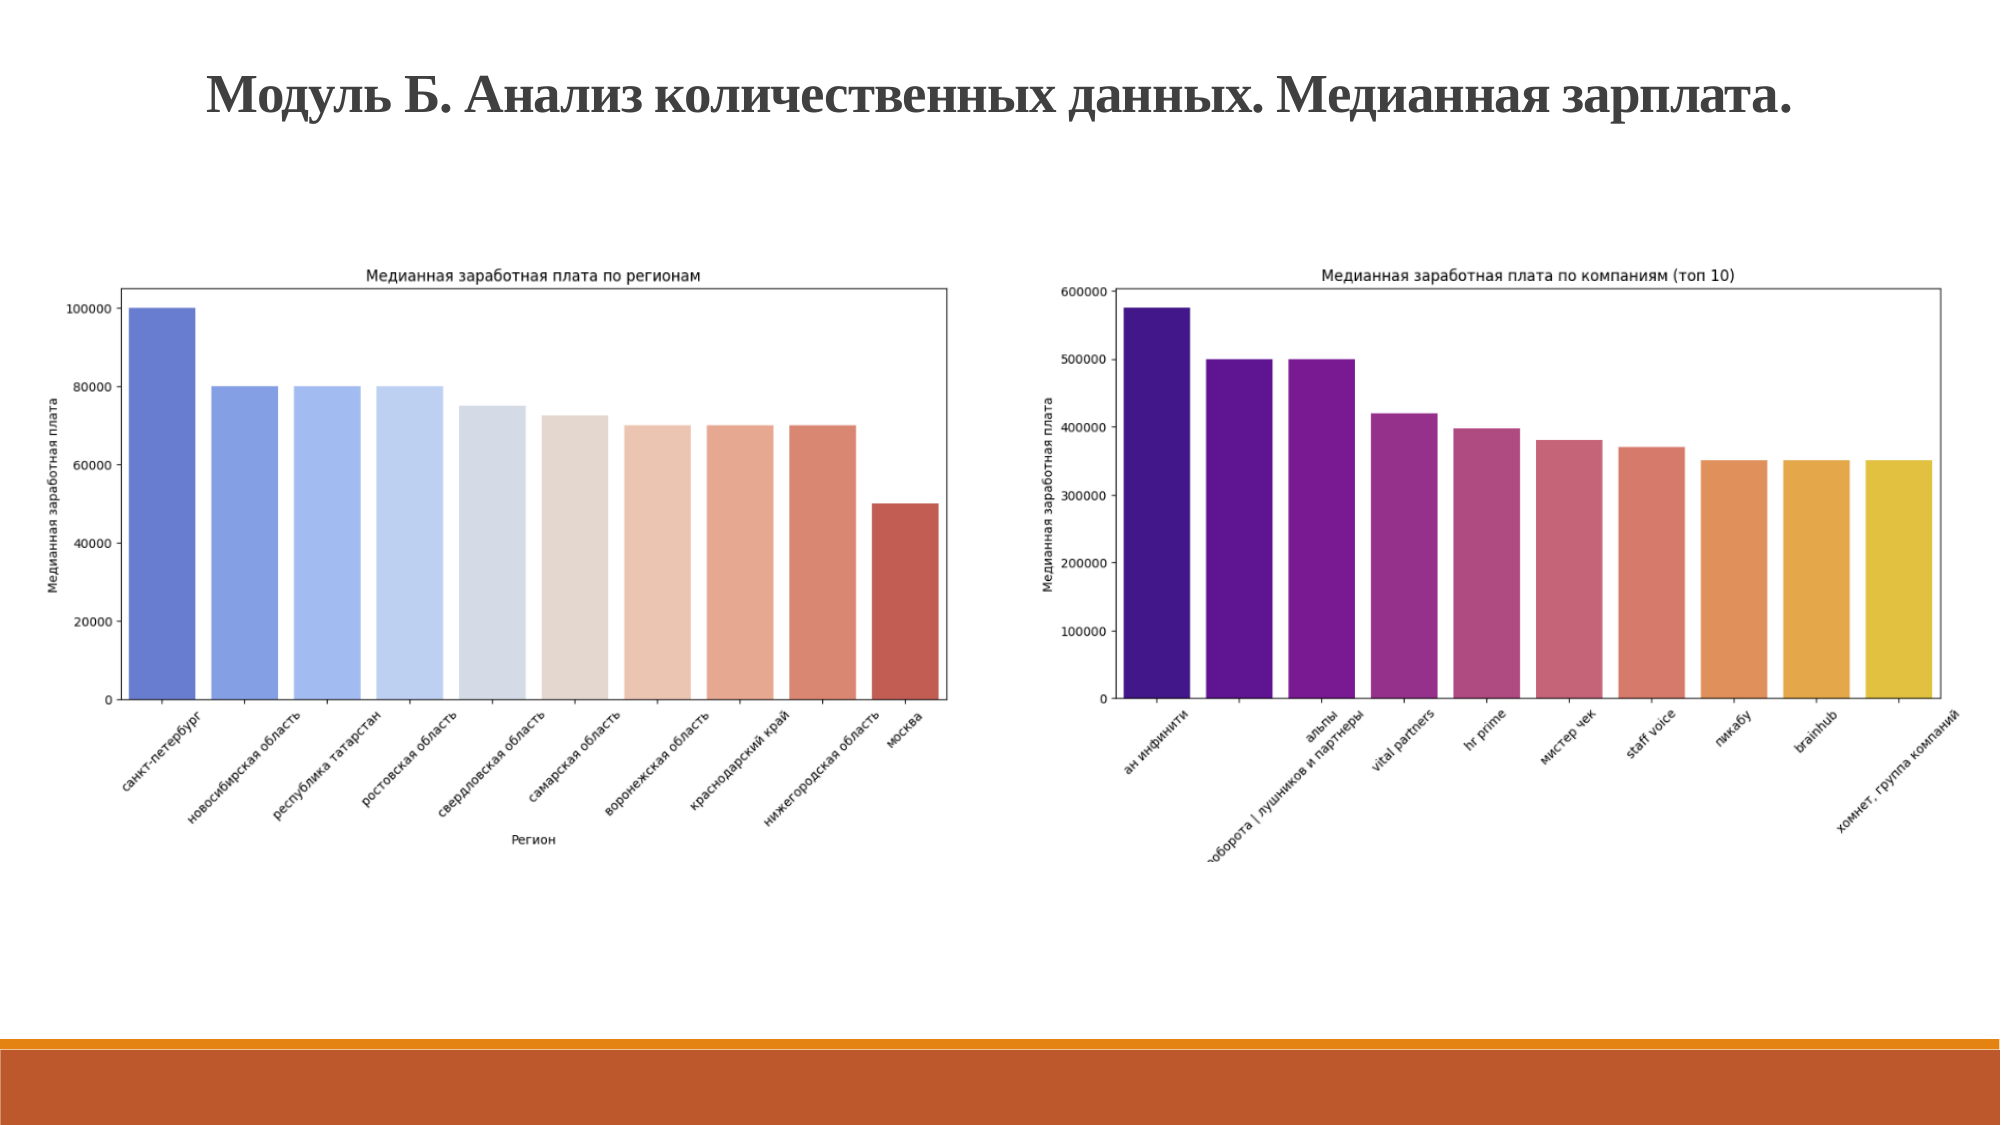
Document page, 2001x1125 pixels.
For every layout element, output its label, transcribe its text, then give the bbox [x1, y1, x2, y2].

text_box Модуль Б. Анализ количественных данных. Медианная зарплата. [174, 16, 1825, 132]
picture [1032, 263, 1967, 862]
picture [33, 264, 968, 861]
